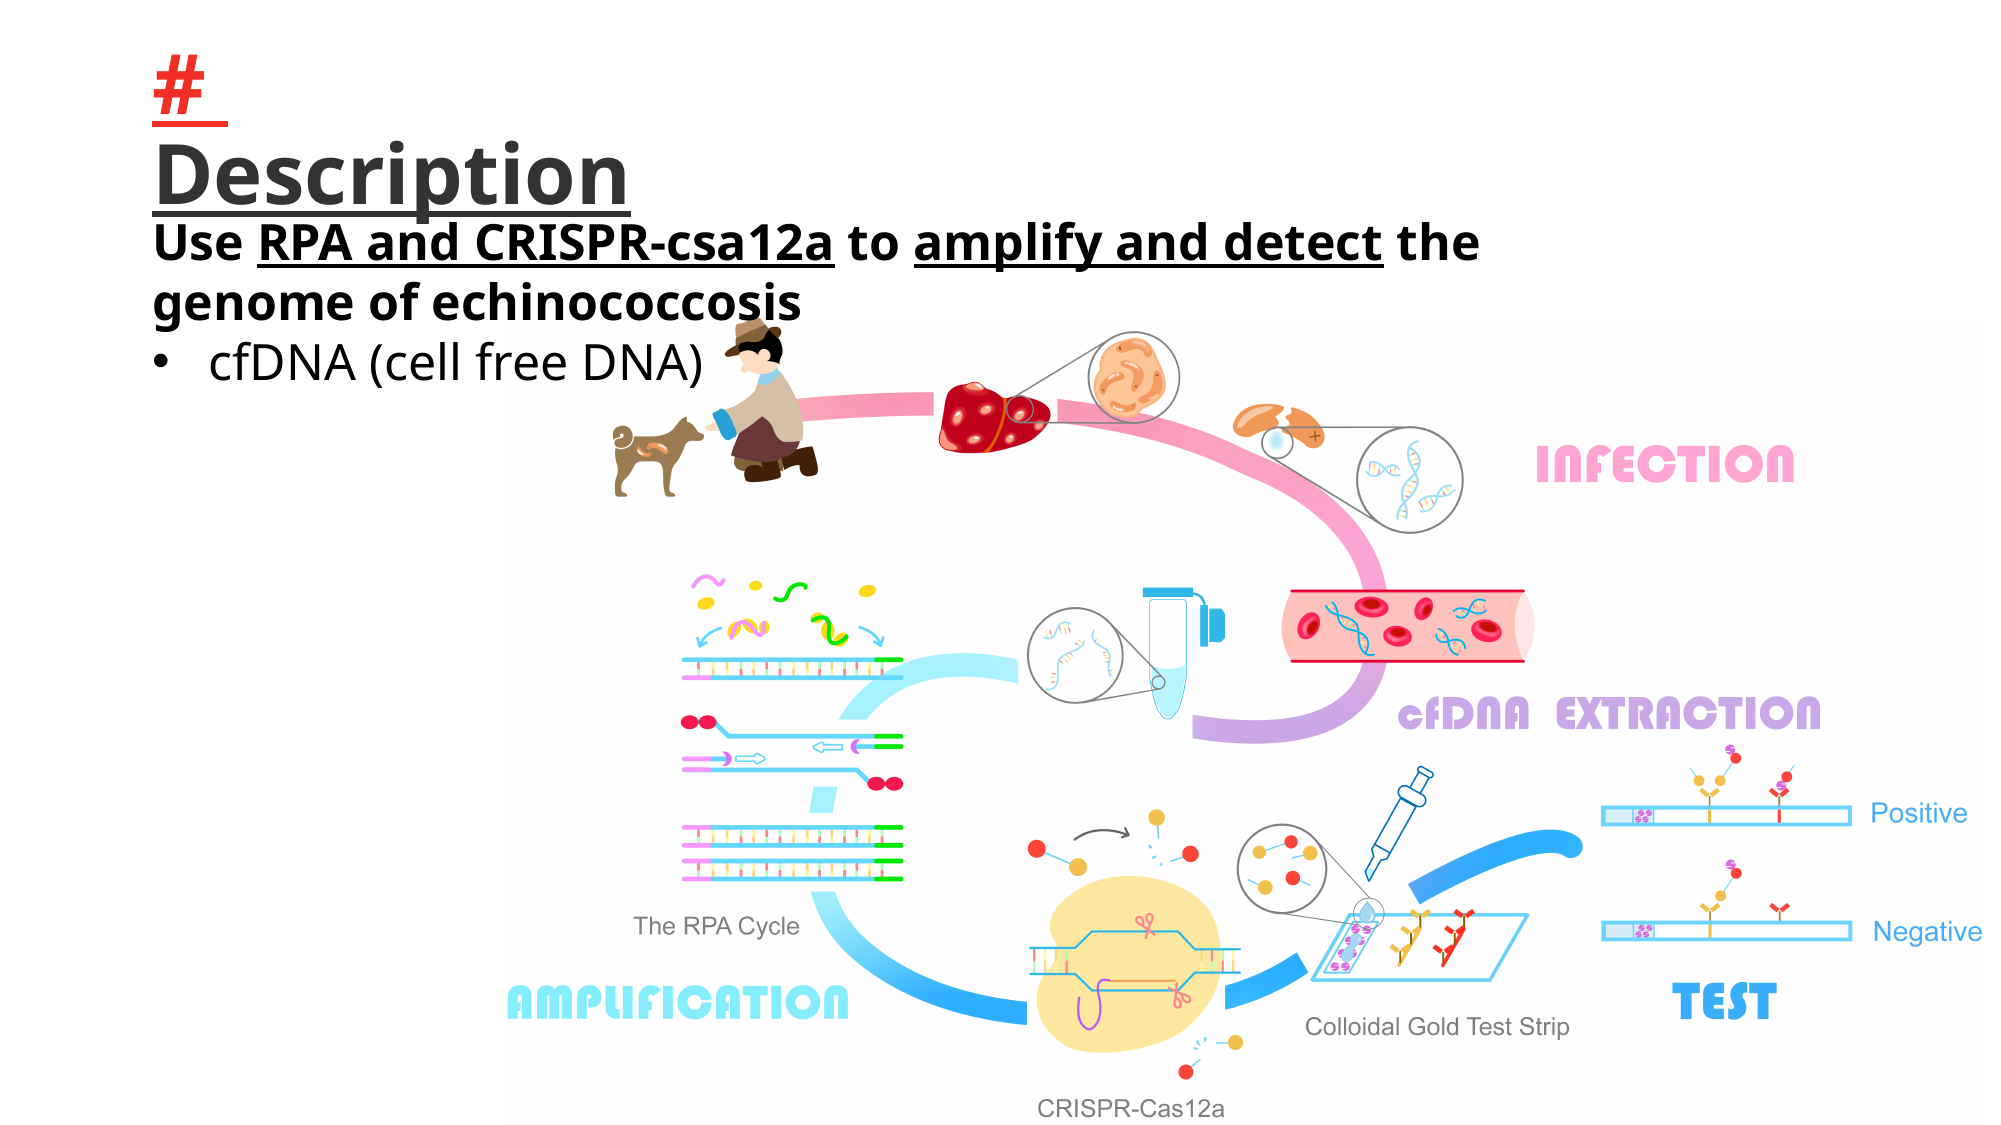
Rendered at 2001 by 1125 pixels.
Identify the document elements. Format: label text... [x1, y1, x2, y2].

title # ​Description [137, 24, 688, 203]
text_box Use RPA and CRISPR-csa12a to amplify and detect the genome of echinococcosis cfDNA (cell free DNA) [137, 203, 1517, 398]
picture [505, 317, 1983, 1125]
